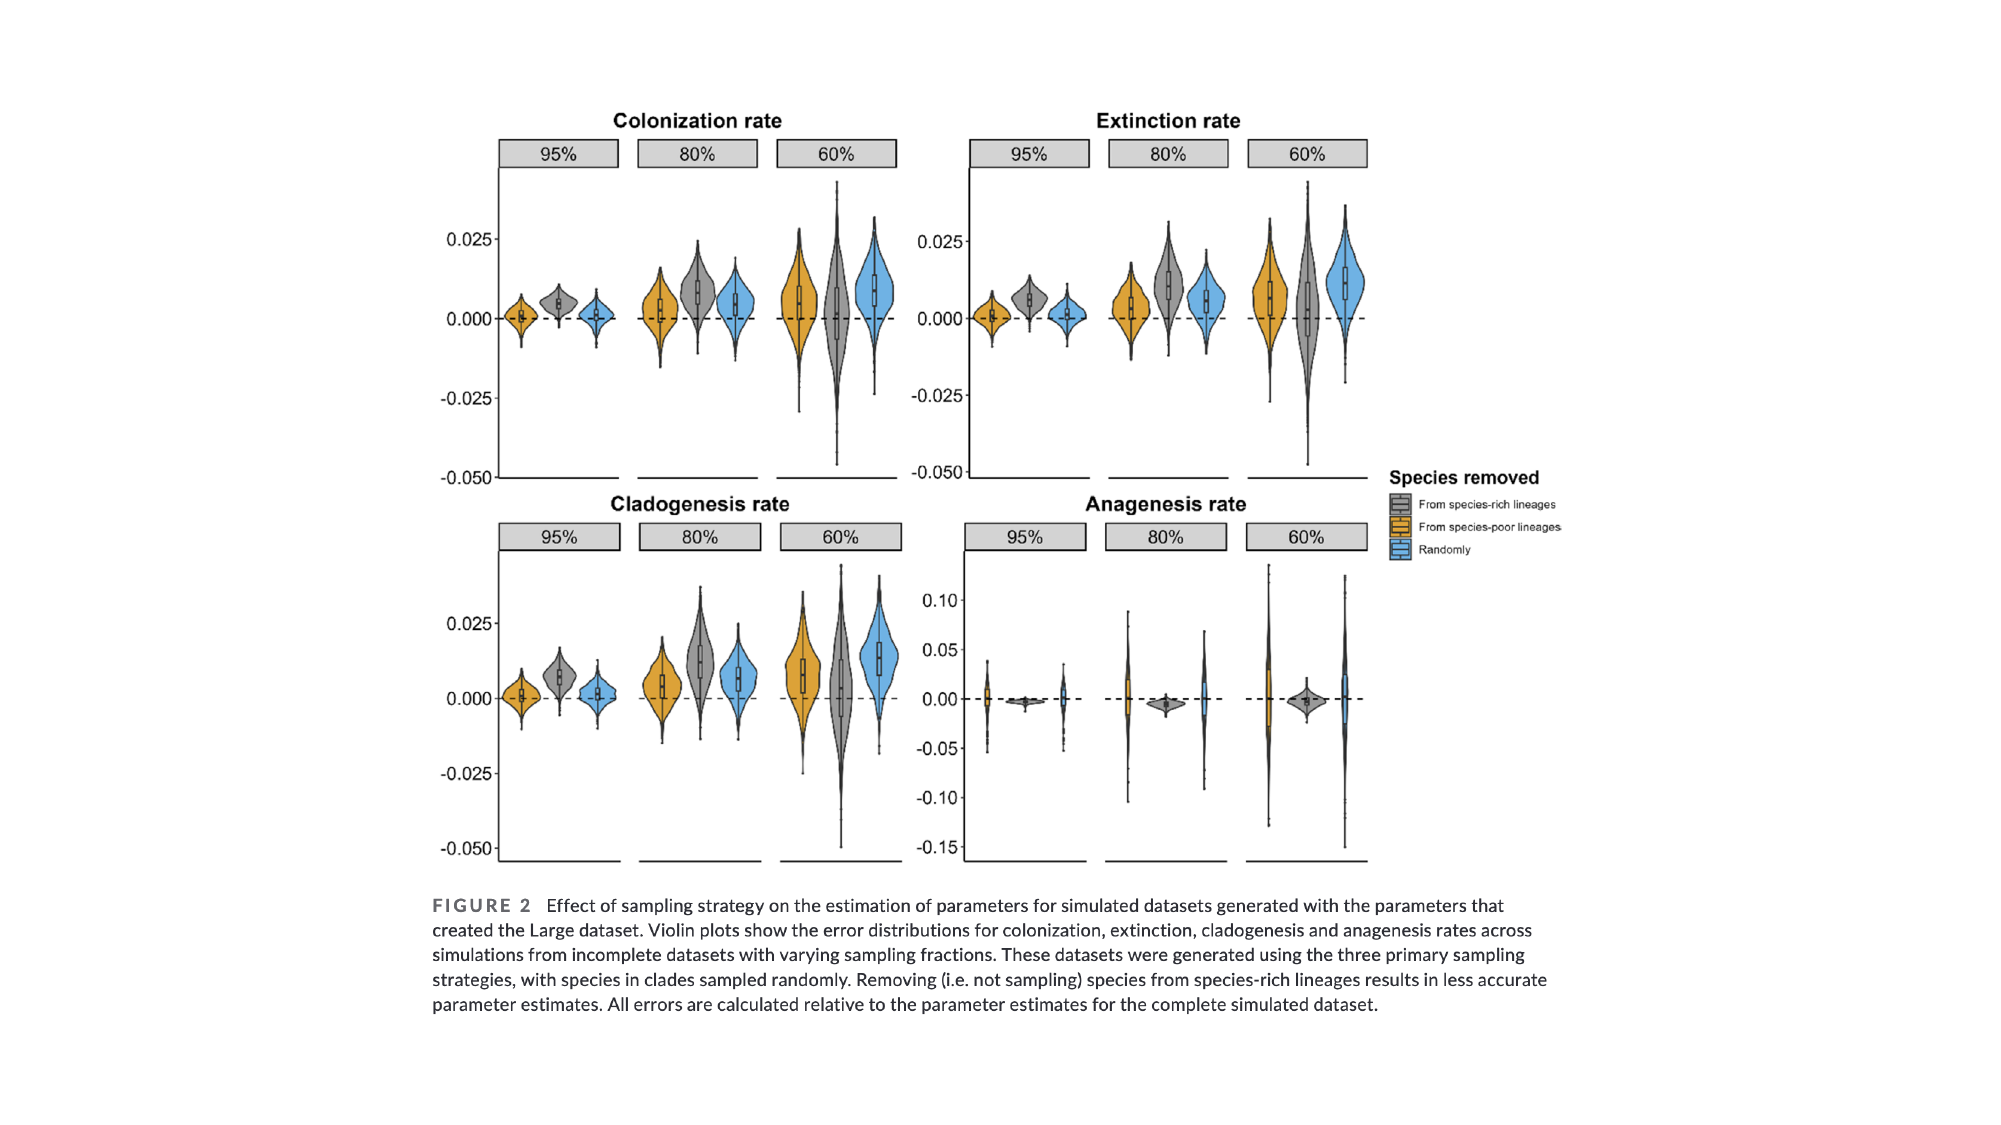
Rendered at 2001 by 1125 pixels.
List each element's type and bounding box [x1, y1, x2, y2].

picture [419, 104, 1581, 1020]
